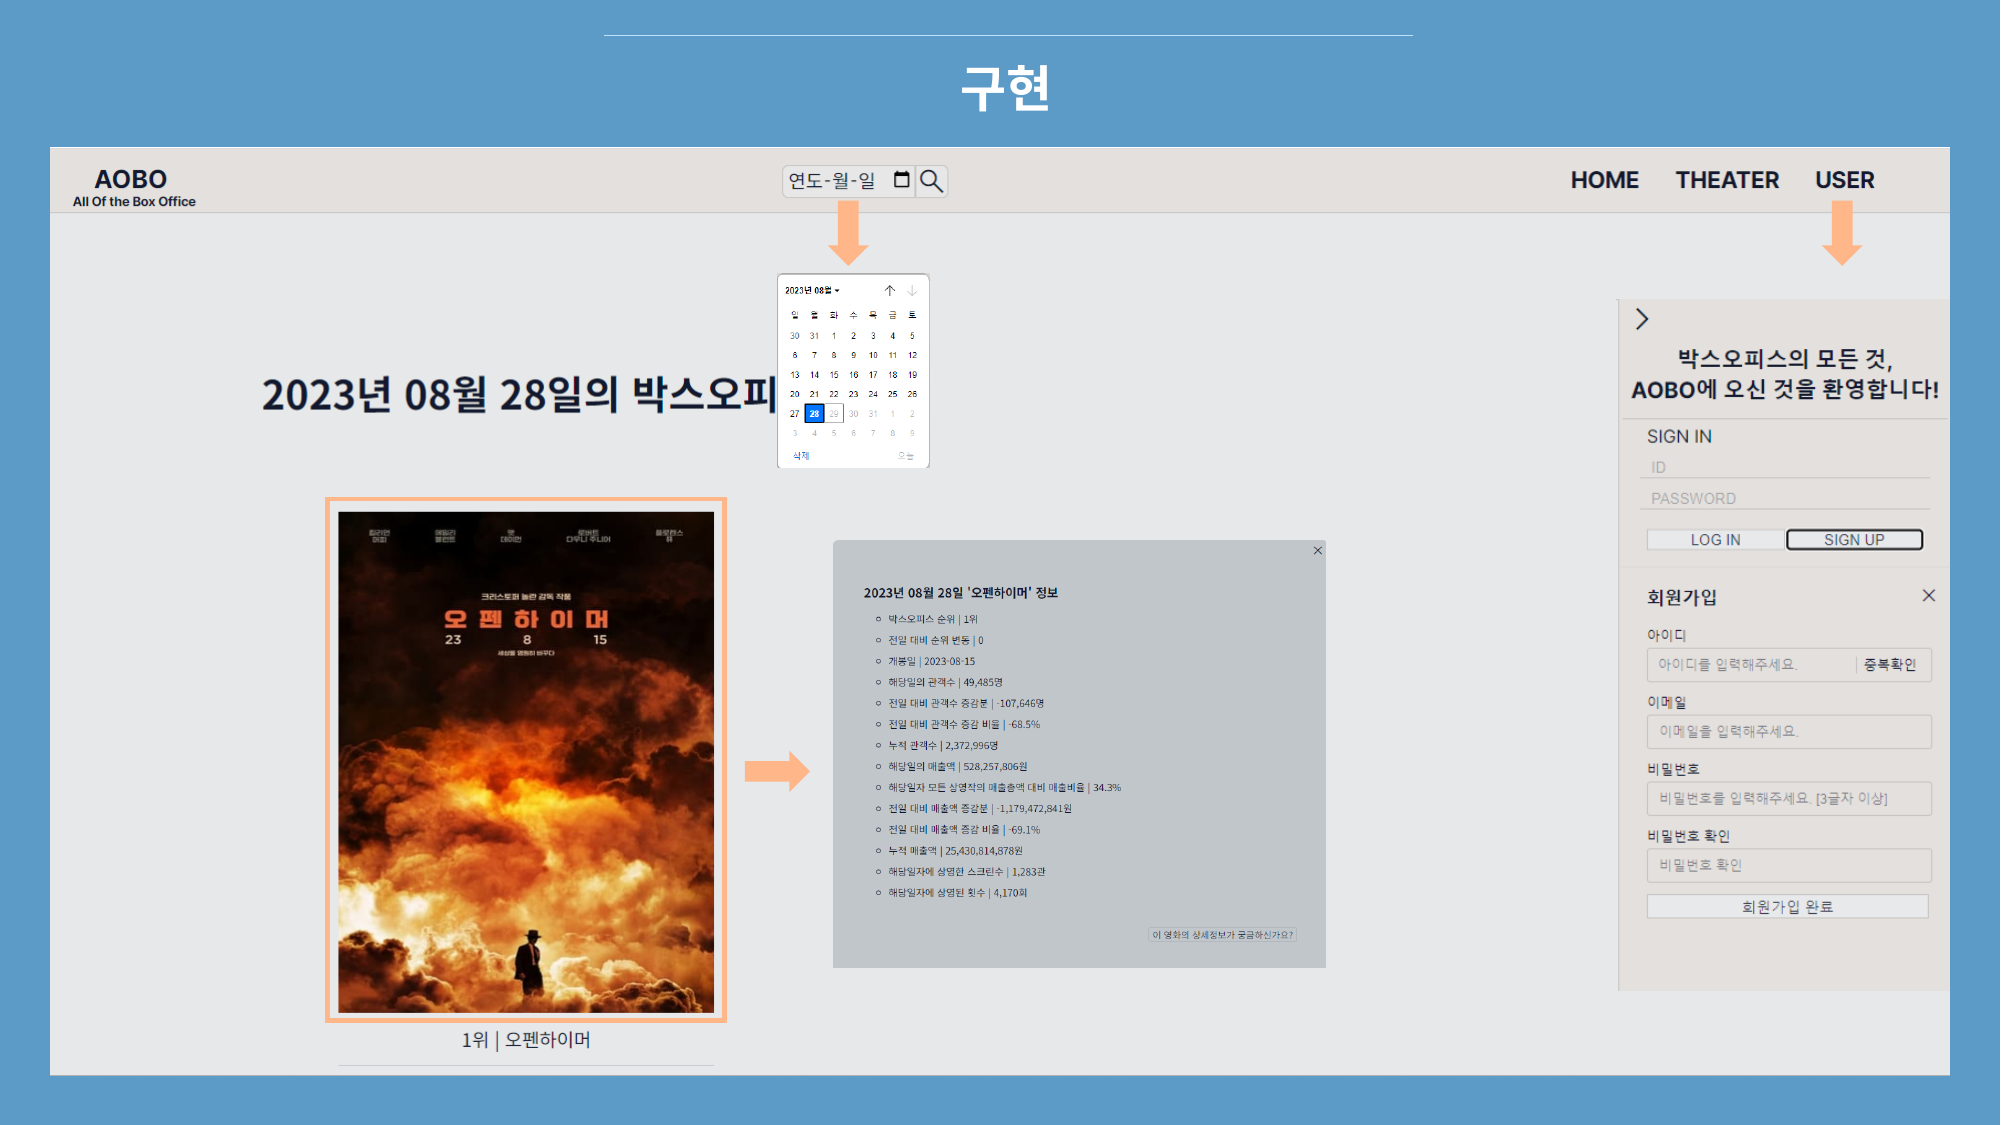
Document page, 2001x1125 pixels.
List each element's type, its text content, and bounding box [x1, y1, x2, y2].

text_box 구현 [505, 50, 1506, 126]
picture [50, 147, 1950, 1076]
